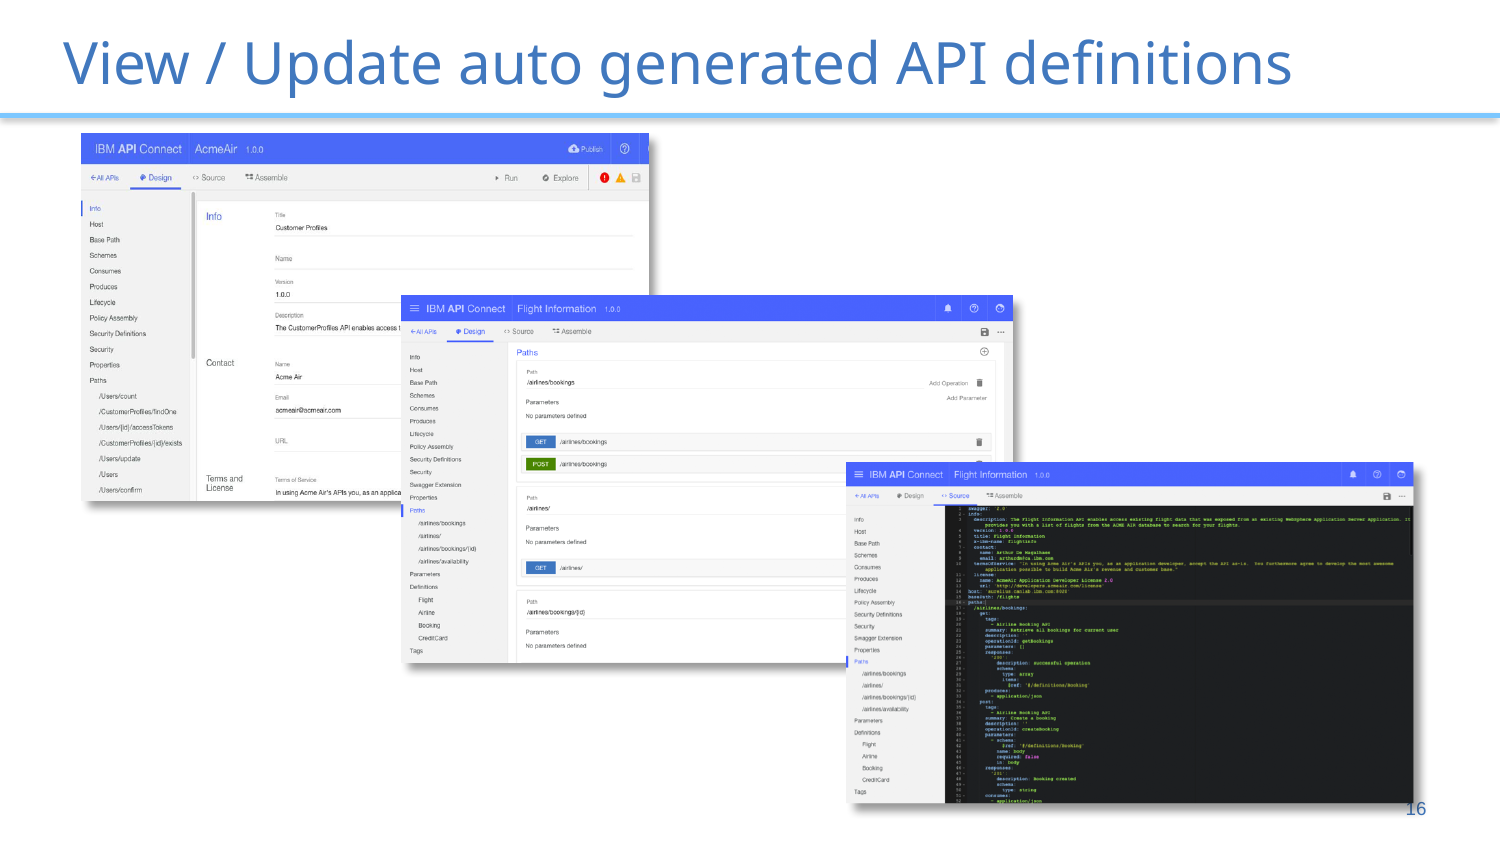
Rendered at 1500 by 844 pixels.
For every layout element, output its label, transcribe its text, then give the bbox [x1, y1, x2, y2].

picture [80, 133, 1457, 829]
title View / Update auto generated API definitions [48, 7, 1425, 116]
